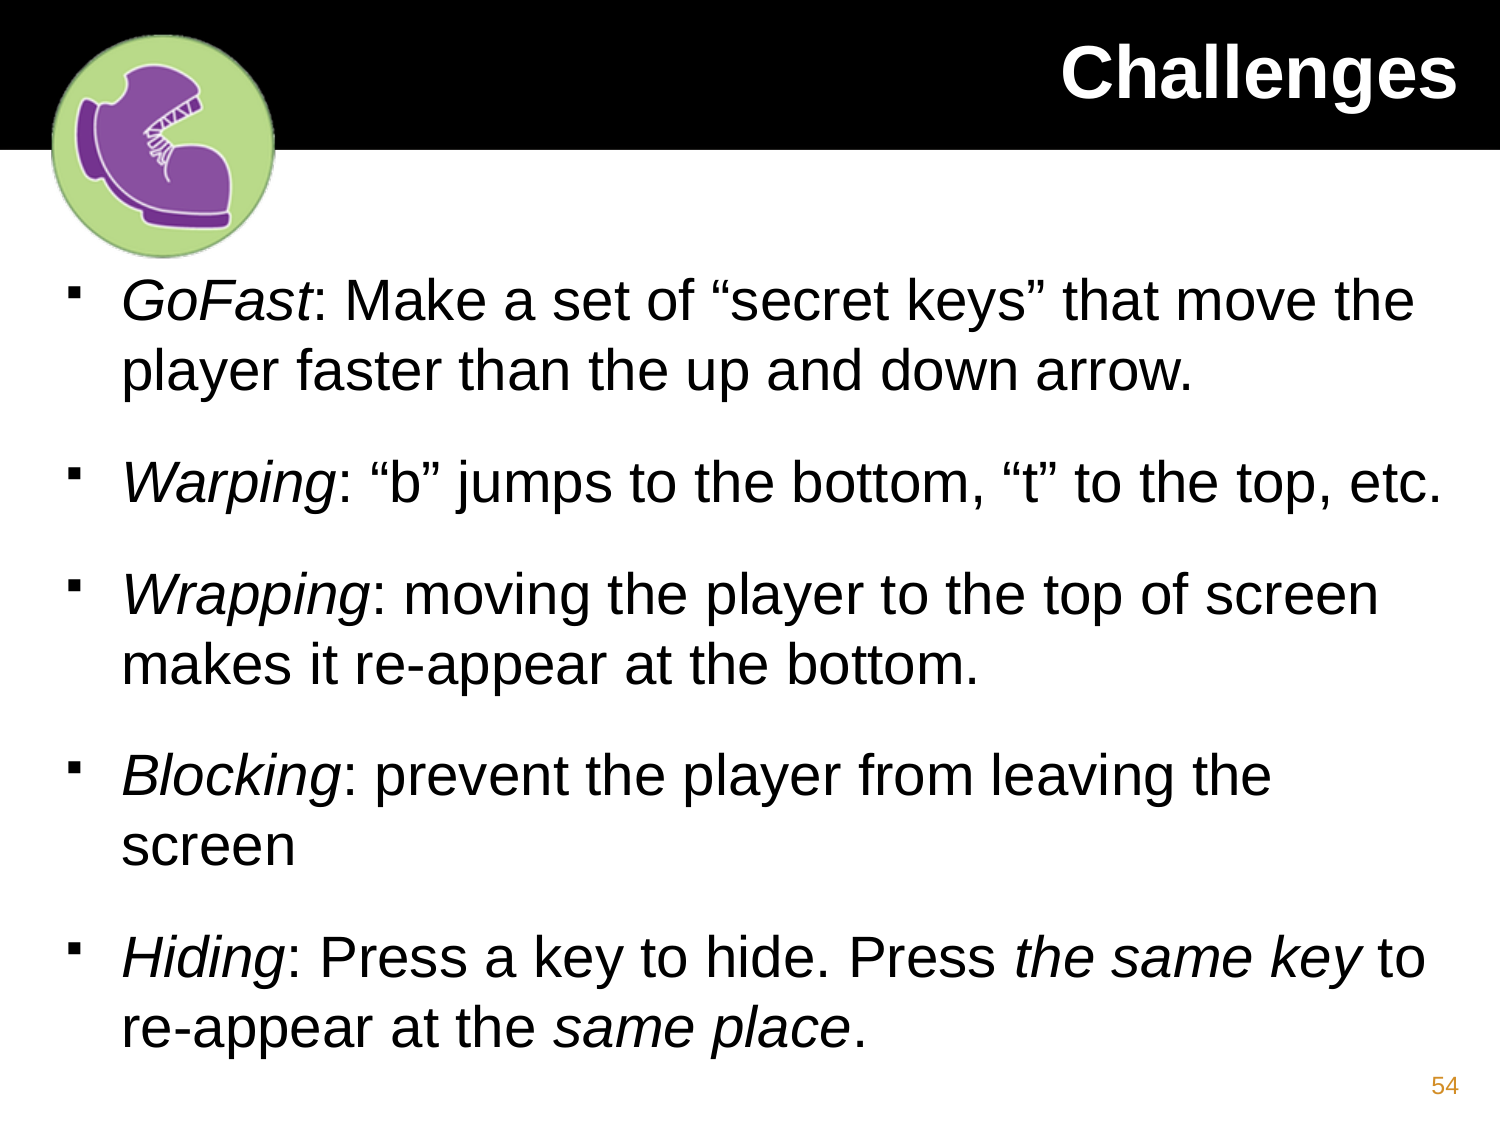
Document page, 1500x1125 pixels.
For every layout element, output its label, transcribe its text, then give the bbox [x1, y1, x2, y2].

list GoFast: Make a set of “secret keys” that move the player faster than the up and down arrow. Warping: “b” jumps to the bottom, “t” to the top, etc. Wrapping: moving the player to the top of screen makes it re-appear at the bottom. Blocking: prevent the player from leaving the screen Hiding: Press a key to hide. Press the same key to re-appear at the same place. [50, 254, 1475, 998]
title Challenges [50, 0, 1475, 138]
picture [47, 31, 280, 263]
slide_number 54 [1350, 1061, 1475, 1103]
